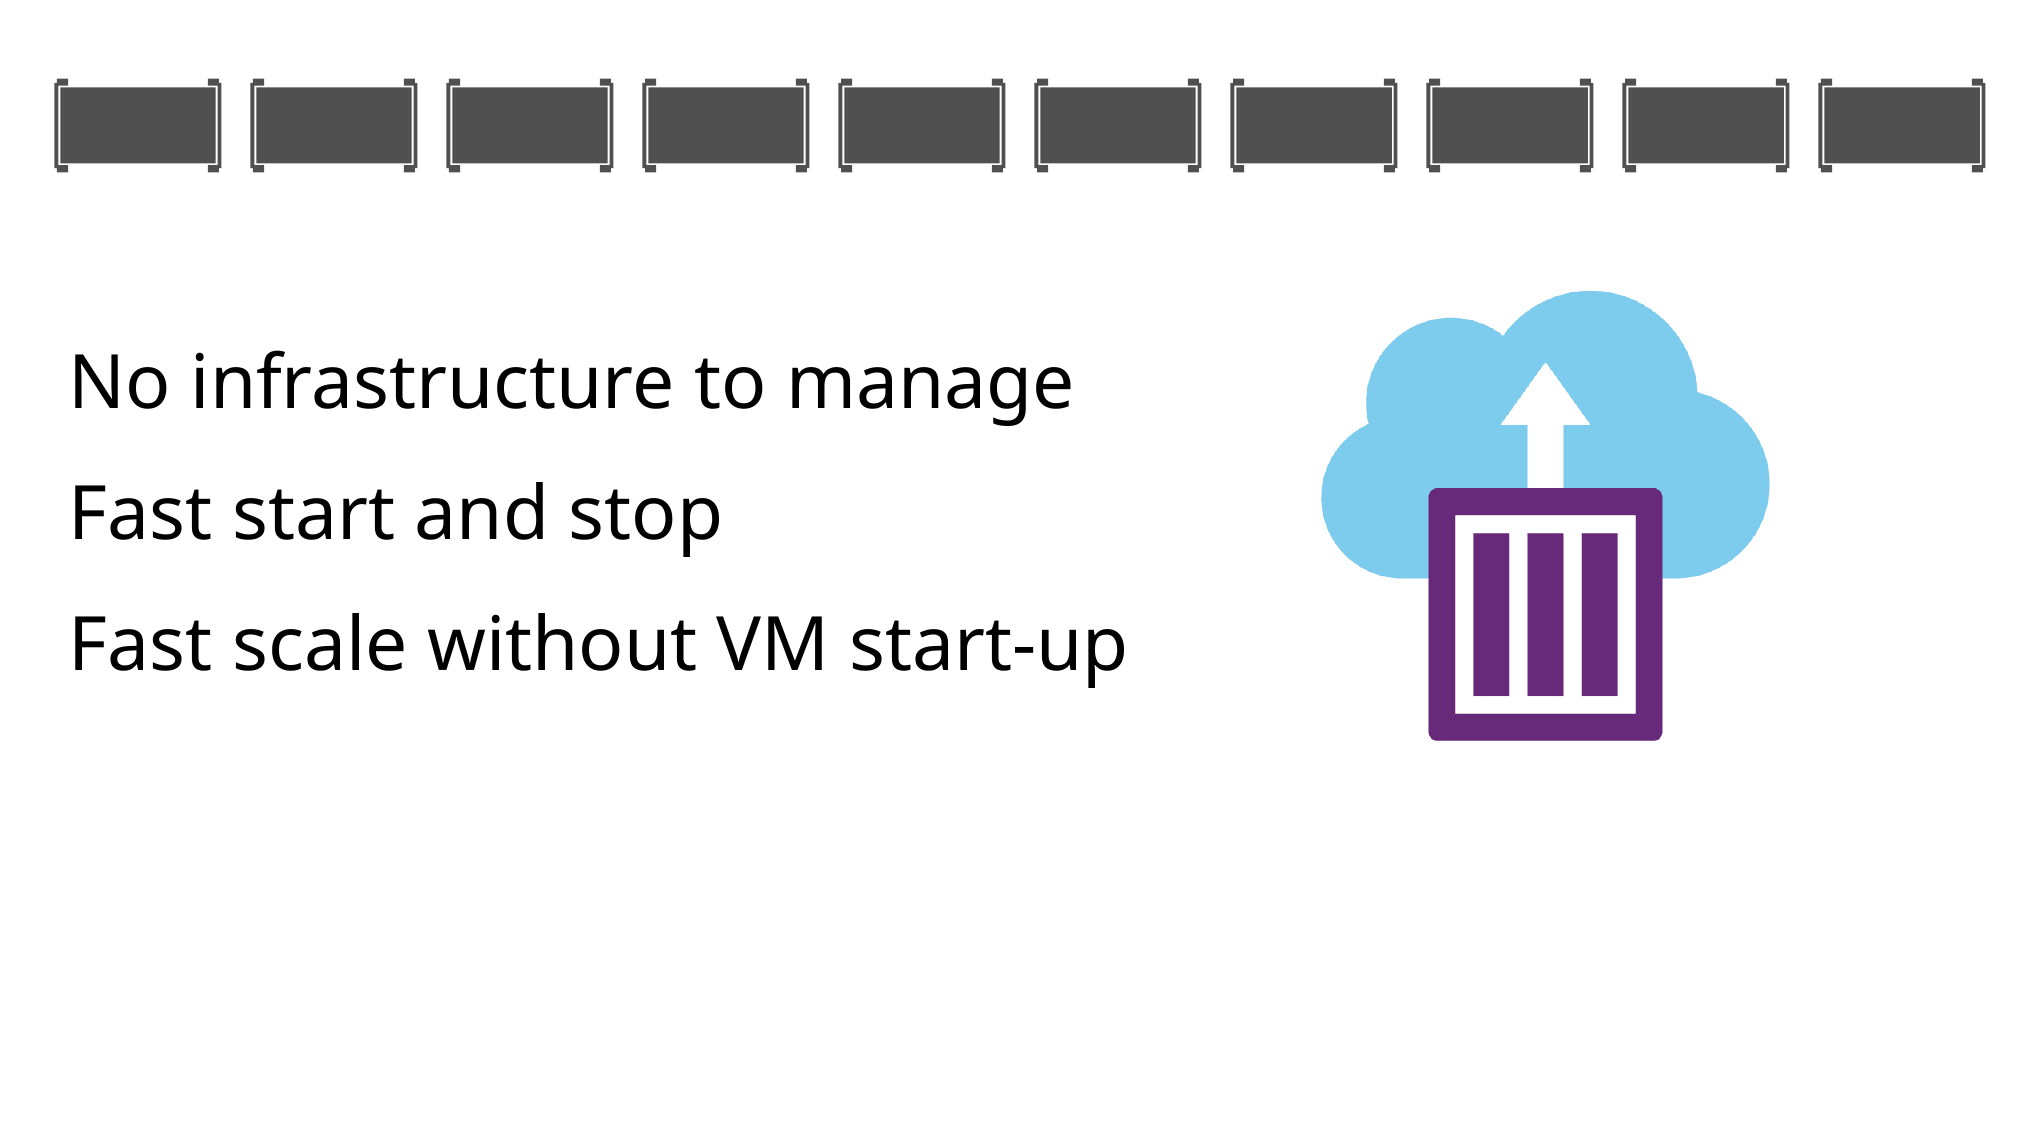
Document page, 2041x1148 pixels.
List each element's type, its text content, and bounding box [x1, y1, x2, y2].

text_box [250, 78, 418, 173]
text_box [1034, 78, 1202, 173]
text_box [838, 78, 1006, 173]
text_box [1622, 78, 1790, 173]
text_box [642, 78, 810, 173]
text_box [1426, 78, 1594, 173]
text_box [1230, 78, 1398, 173]
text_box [1818, 78, 1986, 173]
picture [1243, 259, 1845, 773]
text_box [54, 78, 222, 173]
list No infrastructure to manage Fast start and stop Fast scale without VM start-up [45, 328, 1171, 838]
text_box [446, 78, 614, 173]
